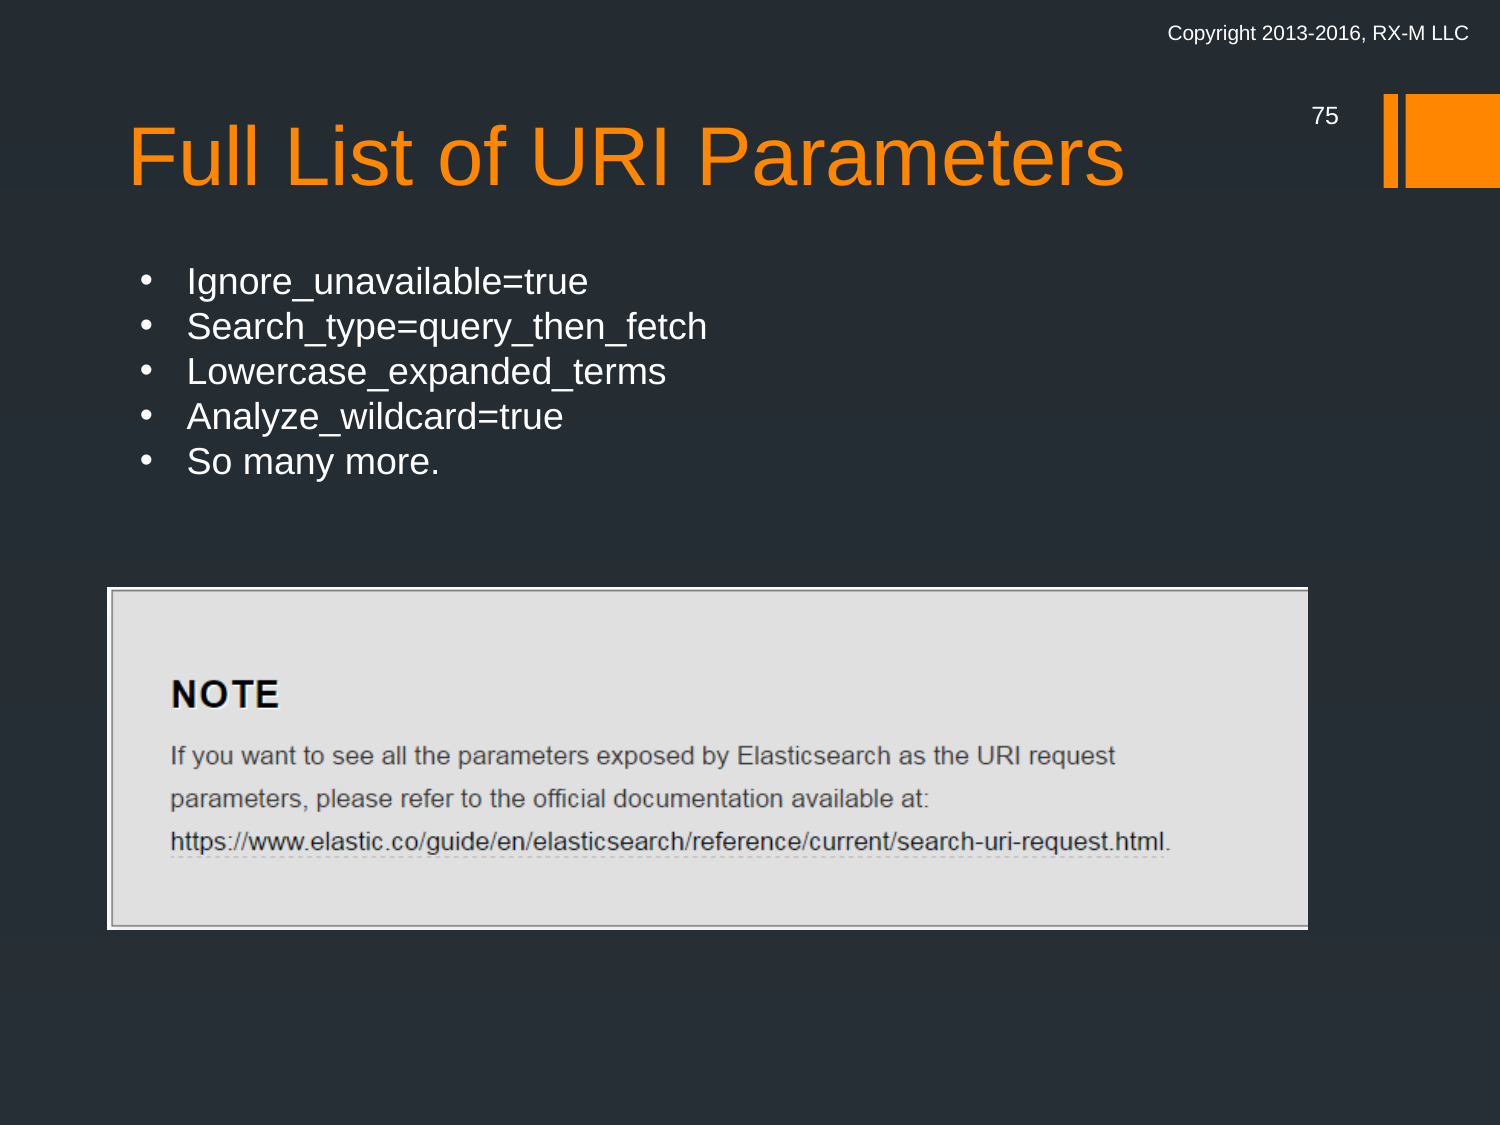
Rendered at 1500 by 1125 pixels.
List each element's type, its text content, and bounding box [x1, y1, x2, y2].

text_box Ignore_unavailable=true Search_type=query_then_fetch Lowercase_expanded_terms Analyze_wildcard=true So many more. [124, 249, 1297, 490]
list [107, 586, 1309, 931]
slide_number 75 [1199, 90, 1355, 140]
footer Copyright 2013-2016, RX-M LLC [1115, 19, 1485, 70]
title Full List of URI Parameters [112, 20, 1388, 210]
